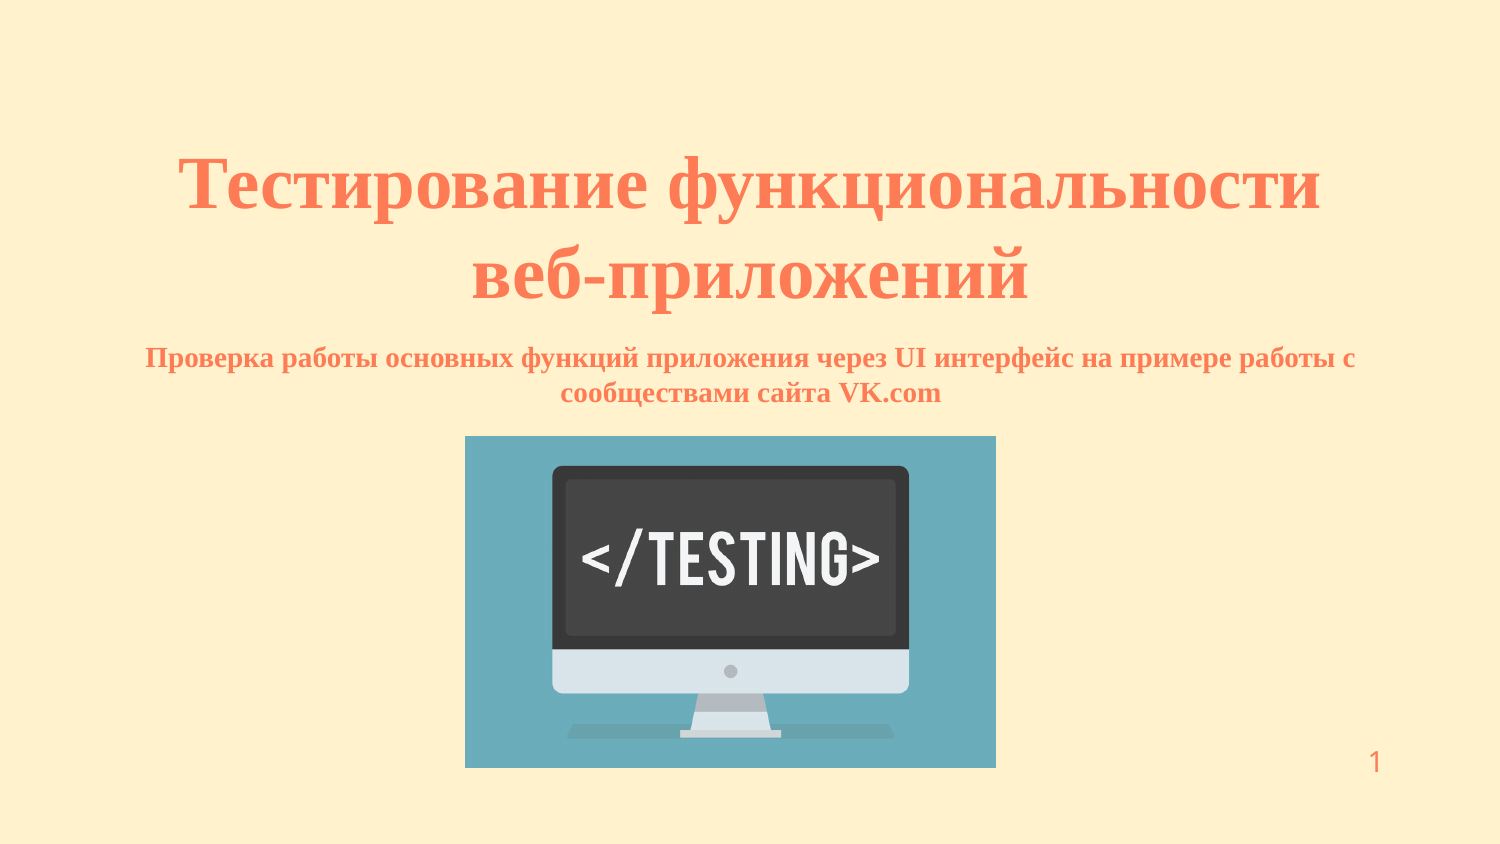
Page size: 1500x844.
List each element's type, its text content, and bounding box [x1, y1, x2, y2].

text_box Тестирование функциональности веб-приложений Проверка работы основных функций приложения через UI интерфейс на примере работы с сообществами сайта VK.com 1 [100, 118, 1402, 793]
picture [465, 436, 997, 768]
